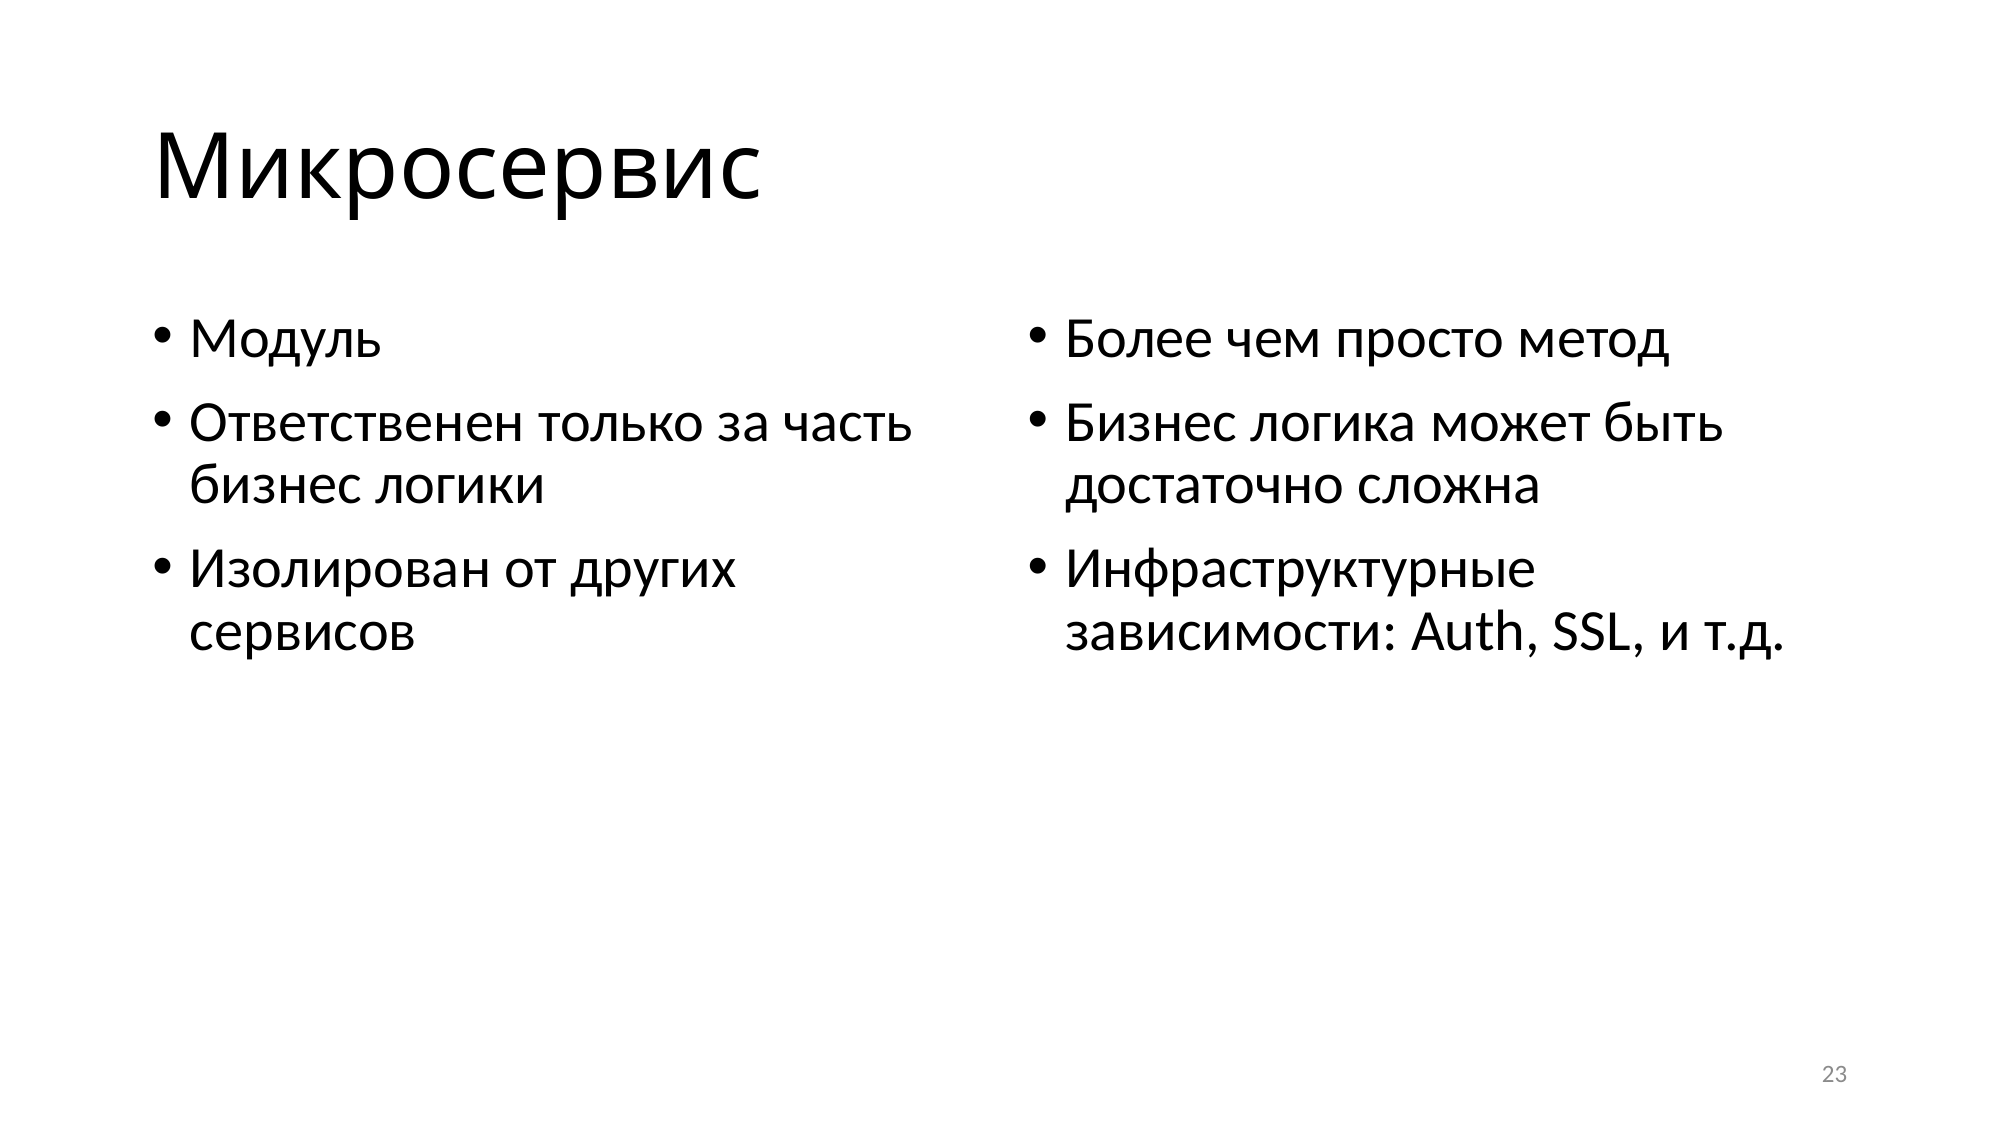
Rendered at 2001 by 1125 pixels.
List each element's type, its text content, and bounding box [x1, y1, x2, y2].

slide_number 23 [1412, 1042, 1863, 1103]
title Микросервис [137, 59, 1863, 278]
list Модуль Ответственен только за часть бизнес логики Изолирован от других сервисов [137, 299, 988, 1014]
list Более чем просто метод Бизнес логика может быть достаточно сложна Инфраструктурные зависимости: Auth, SSL, и т.д. [1012, 299, 1863, 1014]
